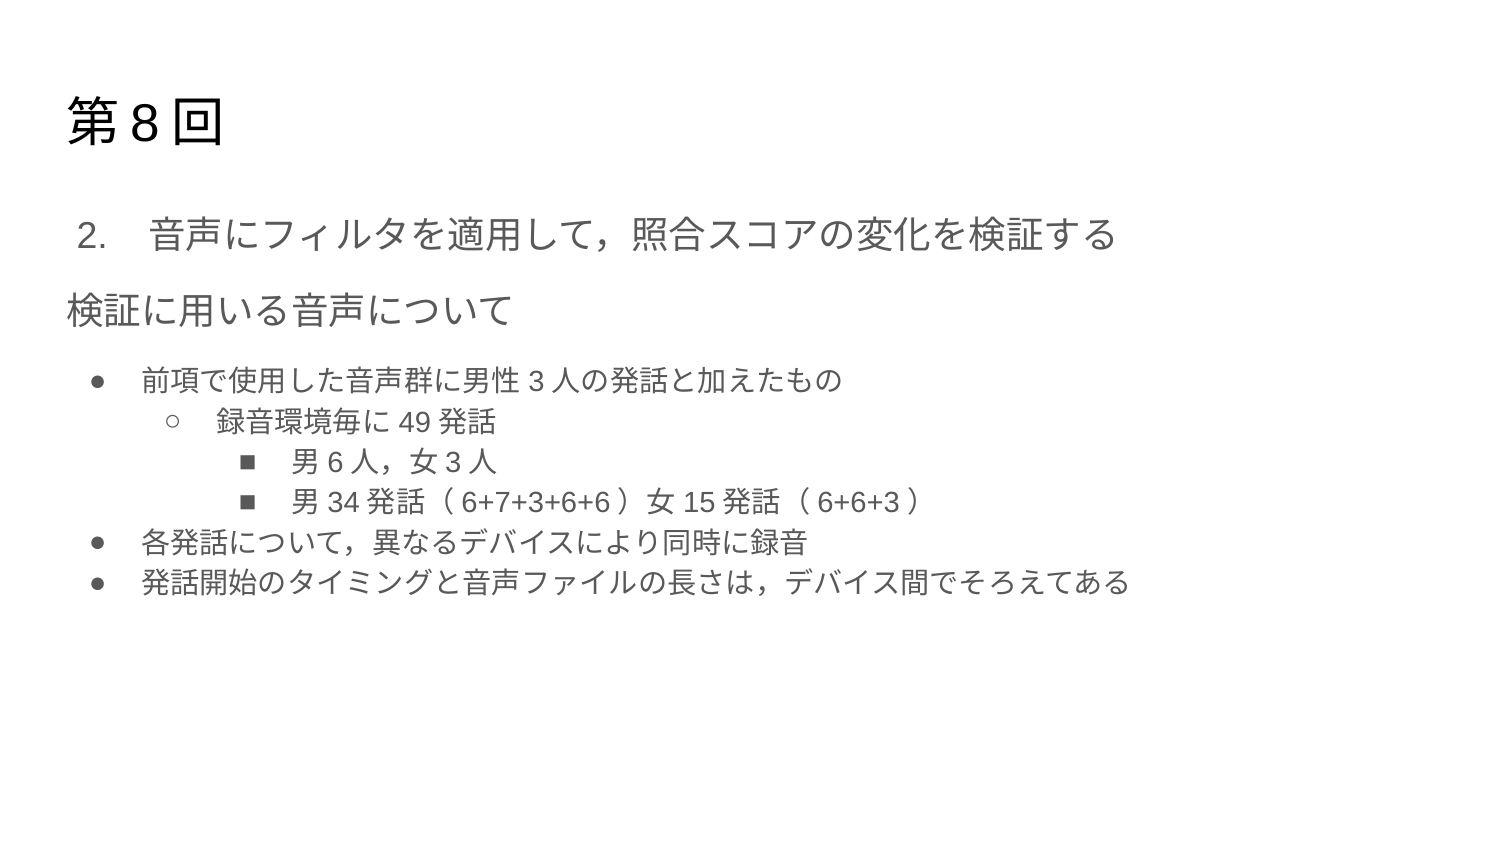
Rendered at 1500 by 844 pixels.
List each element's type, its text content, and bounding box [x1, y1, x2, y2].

list 2. 音声にフィルタを適用して，照合スコアの変化を検証する 検証に用いる音声について 前項で使用した音声群に男性3人の発話と加えたもの 録音環境毎に49発話 男6人，女3人 男34発話（6+7+3+6+6）女15発話（6+6+3） 各発話について，異なるデバイスにより同時に録音 発話開始のタイミングと音声ファイルの長さは，デバイス間でそろえてある [51, 189, 1449, 844]
title 第8回 [51, 72, 1449, 167]
